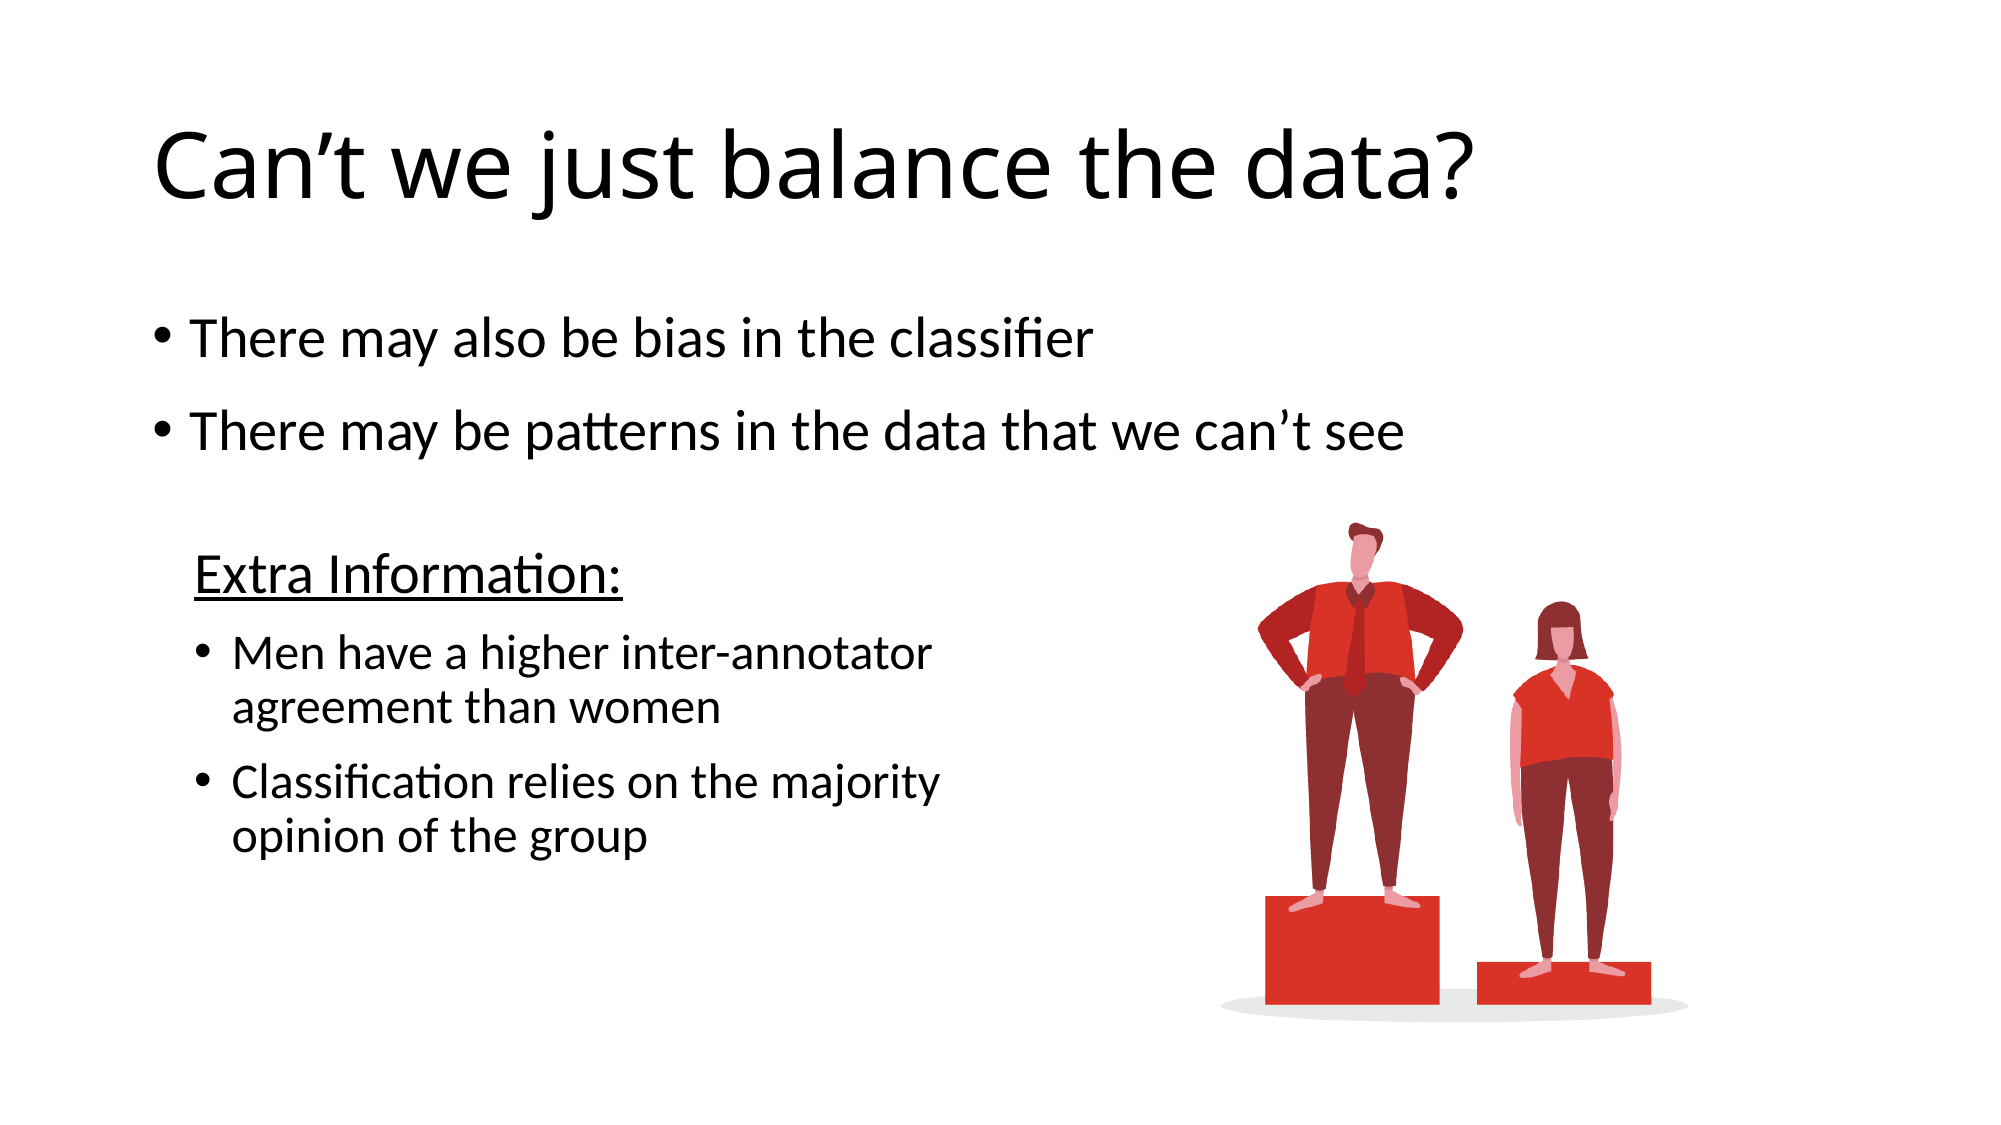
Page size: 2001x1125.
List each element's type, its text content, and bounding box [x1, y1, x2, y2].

title Can’t we just balance the data? [137, 59, 1863, 278]
picture [1044, 498, 1863, 1043]
text_box There may be patterns in the data that we can’t see [137, 392, 1863, 499]
list There may also be bias in the classifier [137, 299, 1863, 392]
text_box Extra Information: Men have a higher inter-annotator agreement than women Classification relies on the majority opinion of the group [179, 535, 1000, 900]
